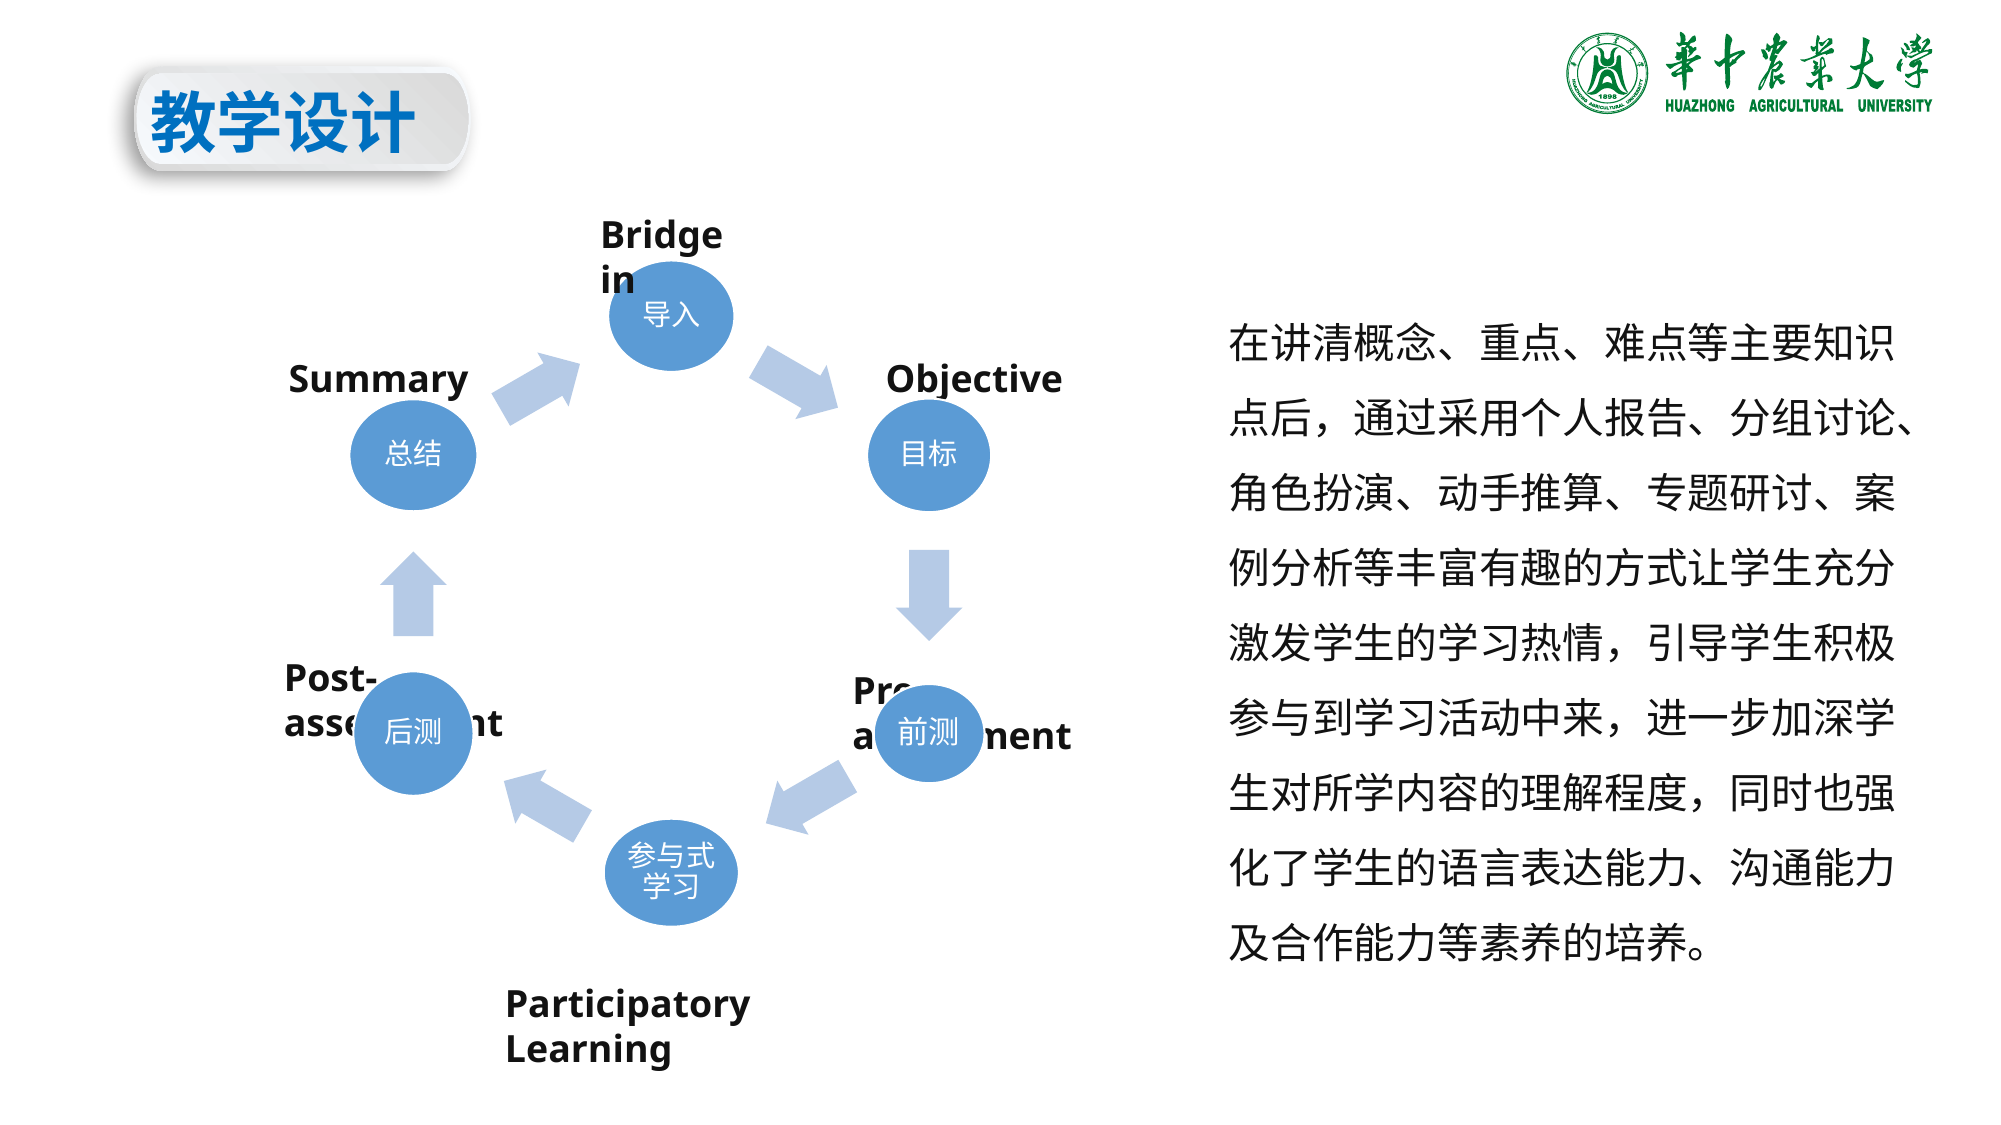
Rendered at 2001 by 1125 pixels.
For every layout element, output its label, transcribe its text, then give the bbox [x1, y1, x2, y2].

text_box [136, 204, 1169, 1078]
text_box 在讲清概念、重点、难点等主要知识点后，通过采用个人报告、分组讨论、角色扮演、动手推算、专题研讨、案例分析等丰富有趣的方式让学生充分激发学生的学习热情，引导学生积极参与到学习活动中来，进一步加深学生对所学内容的理解程度，同时也强化了学生的语言表达能力、沟通能力及合作能力等素养的培养。 [1213, 284, 1919, 975]
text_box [134, 66, 471, 171]
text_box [1566, 31, 1933, 115]
